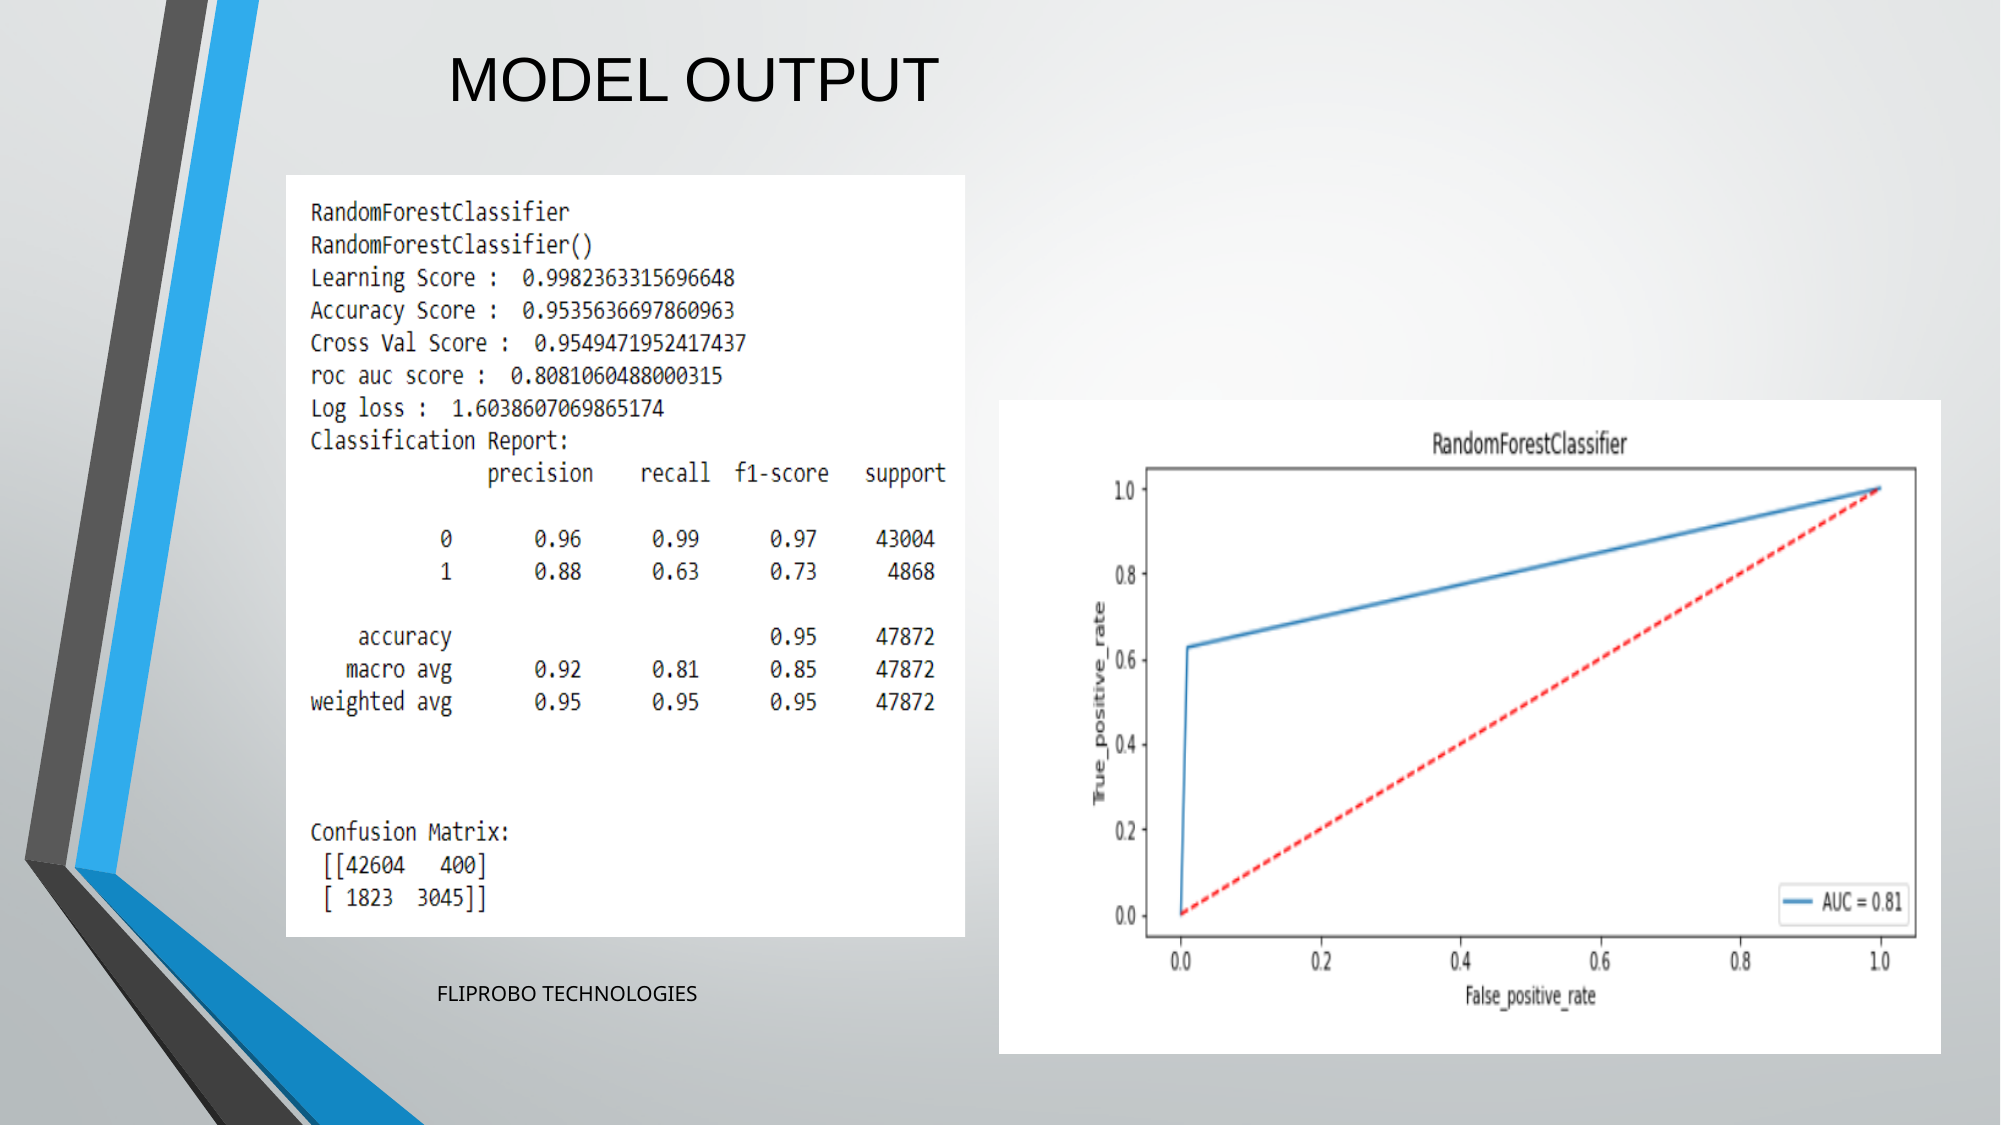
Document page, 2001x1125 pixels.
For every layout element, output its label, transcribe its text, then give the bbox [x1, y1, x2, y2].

picture [999, 400, 1941, 1054]
picture [285, 174, 966, 938]
footer FLIPROBO TECHNOLOGIES [421, 965, 999, 1025]
title MODEL OUTPUT [249, 31, 1140, 122]
